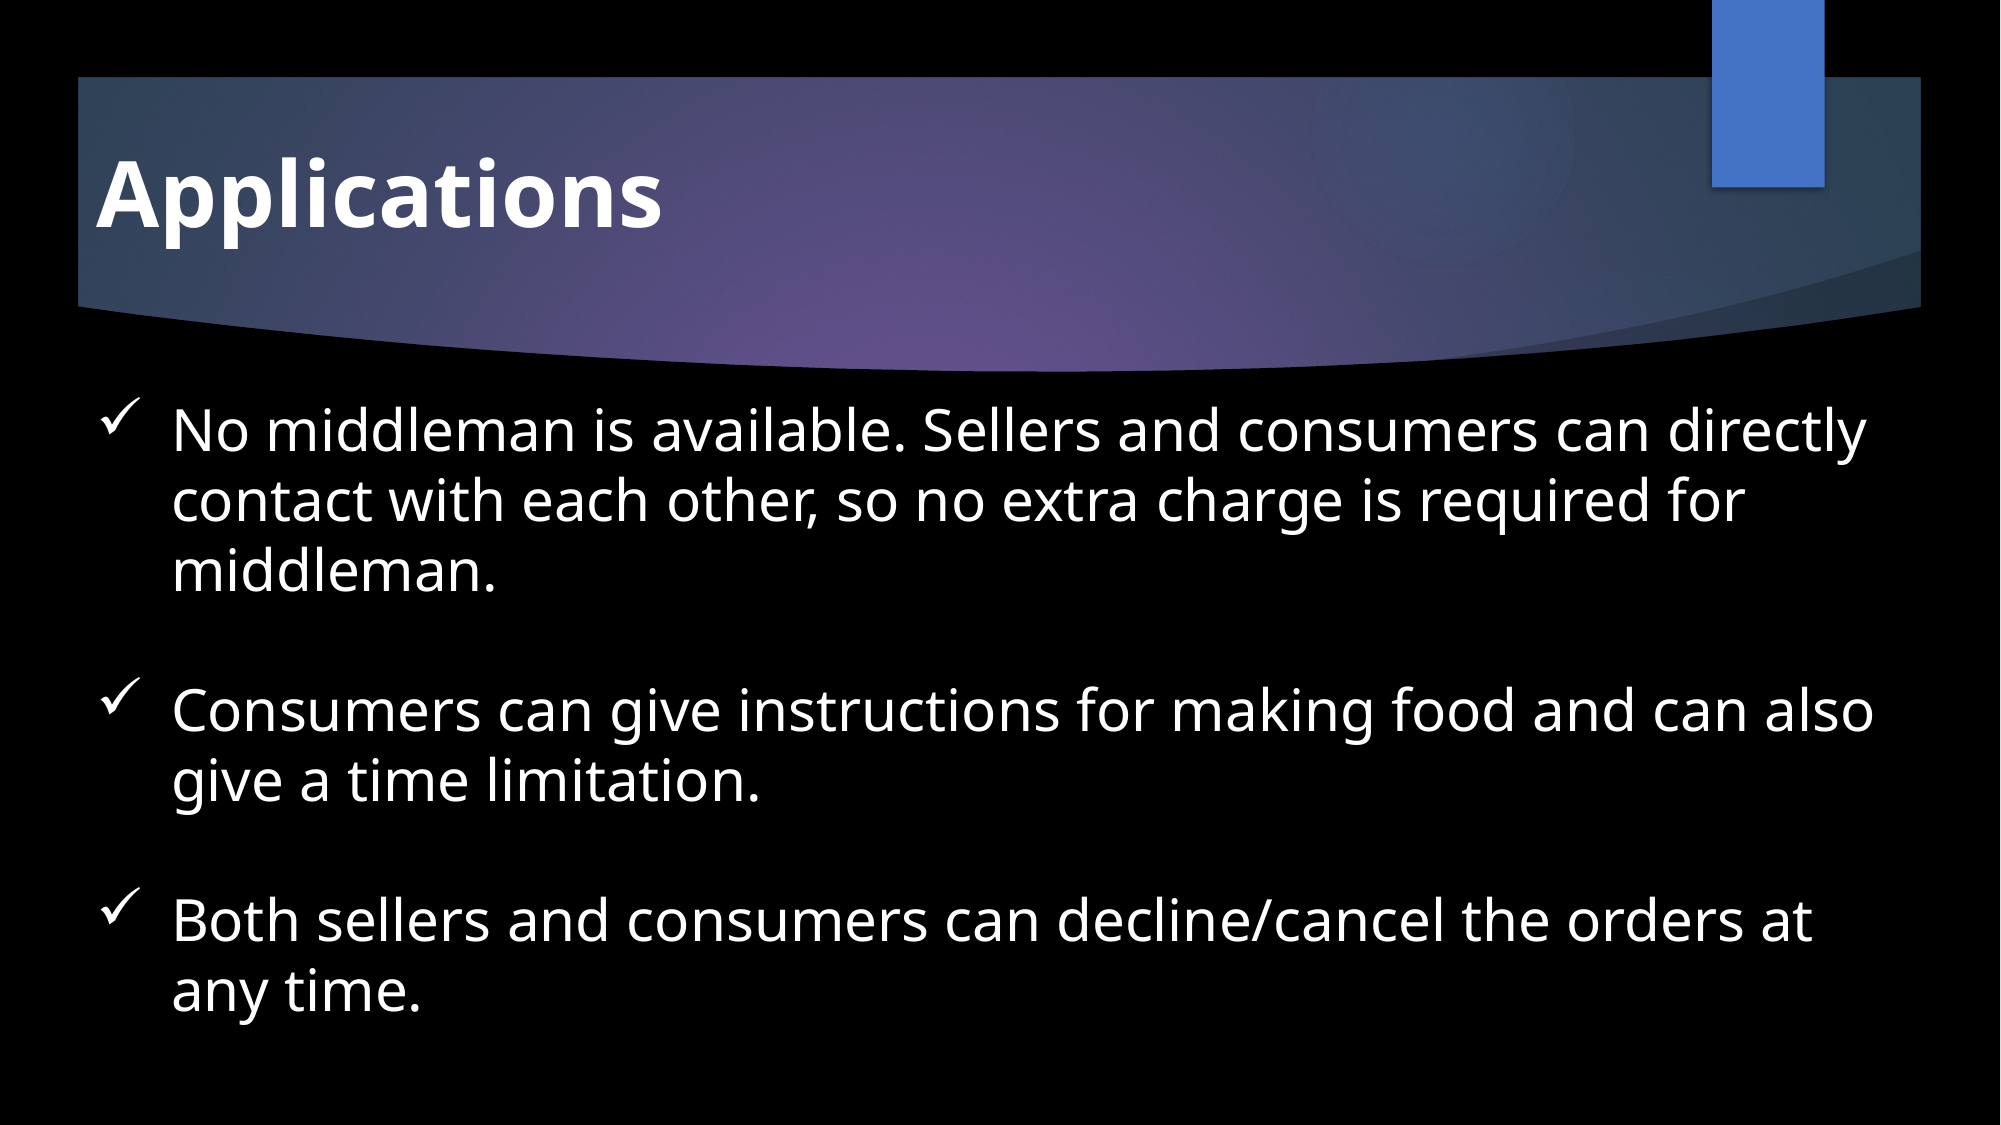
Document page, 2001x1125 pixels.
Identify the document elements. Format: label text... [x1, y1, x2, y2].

text_box Applications [81, 128, 1918, 253]
text_box No middleman is available. Sellers and consumers can directly contact with each other, so no extra charge is required for middleman. Consumers can give instructions for making food and can also give a time limitation. Both sellers and consumers can decline/cancel the orders at any time. [81, 385, 1919, 1031]
